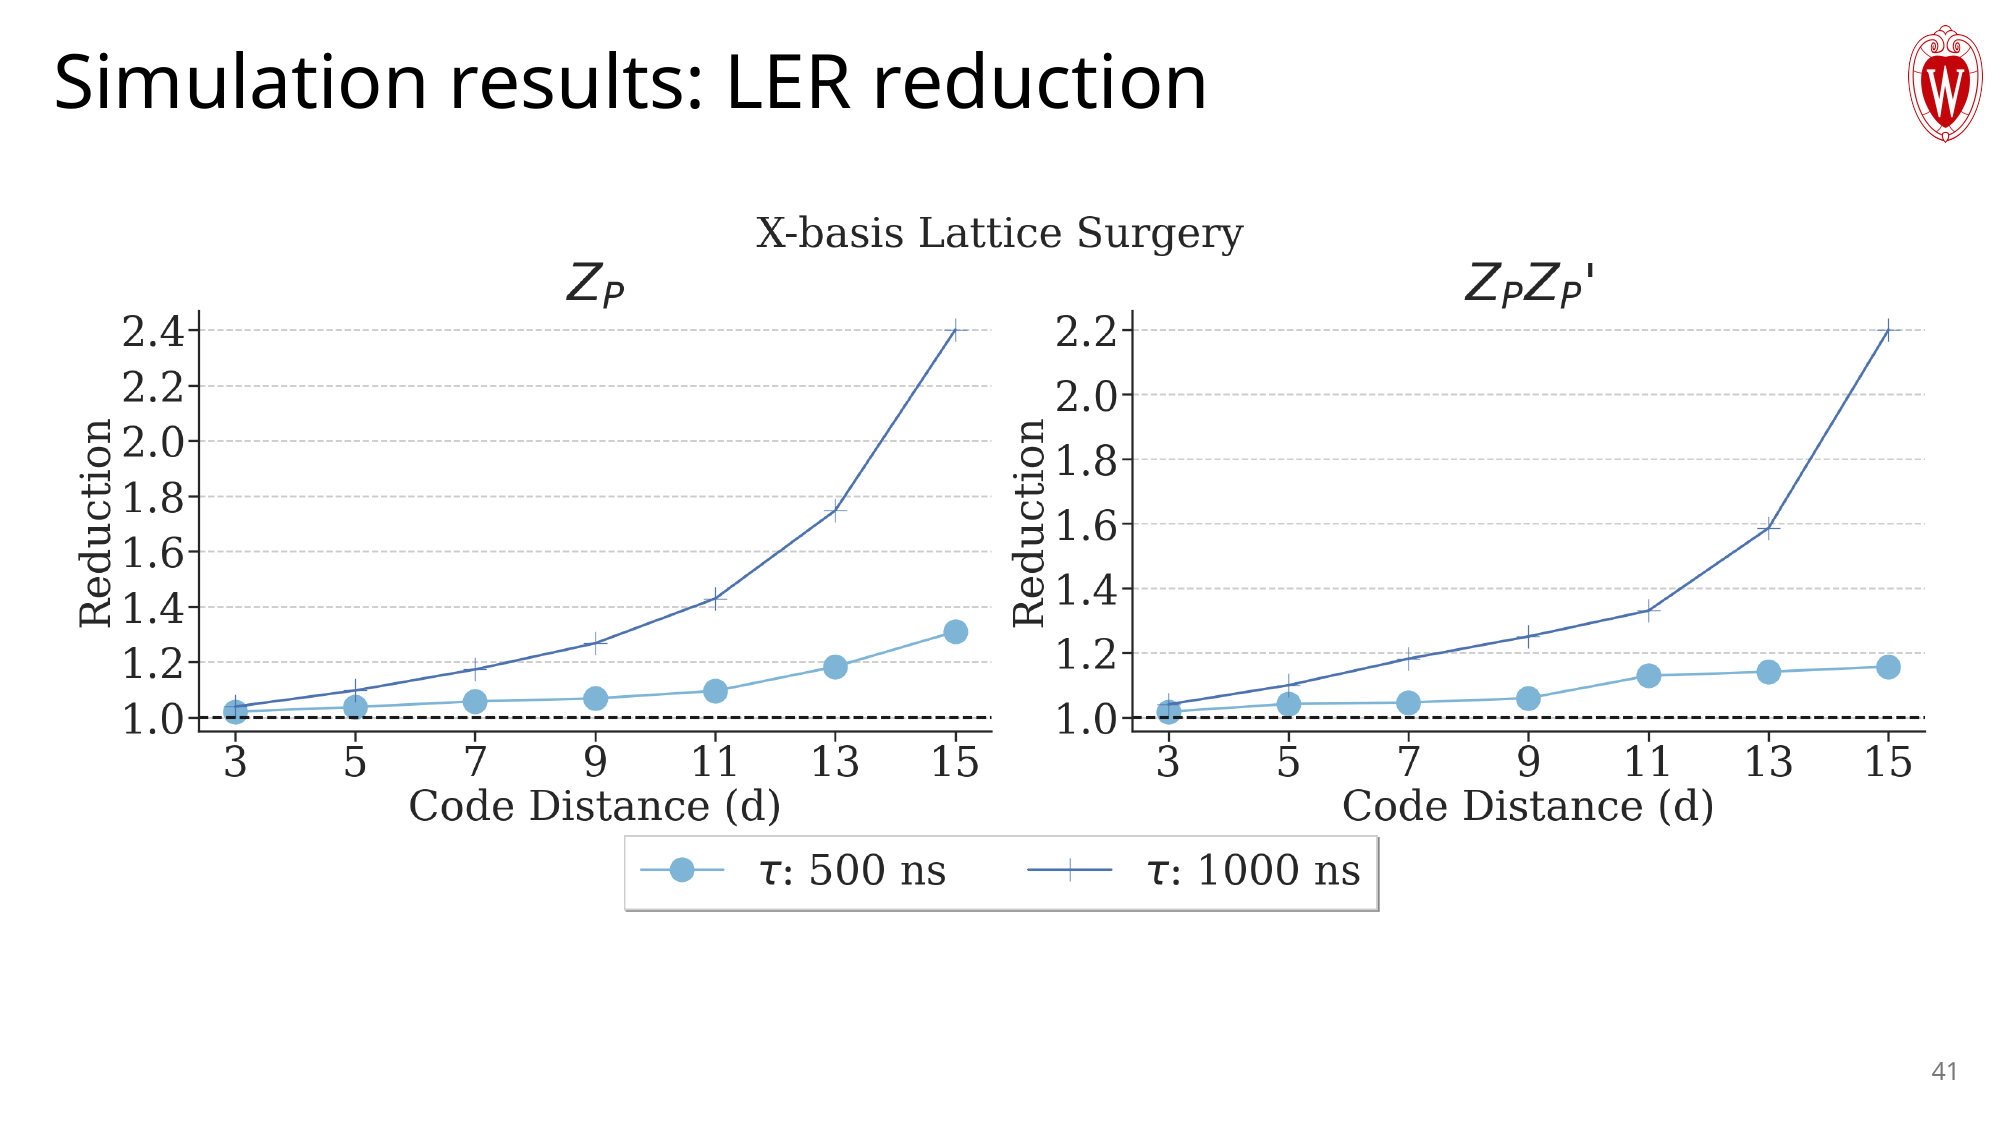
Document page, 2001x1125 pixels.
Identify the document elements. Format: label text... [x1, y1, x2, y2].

title Simulation results: LER reduction [38, 36, 1764, 133]
picture [1908, 25, 1983, 143]
picture [69, 209, 1931, 916]
slide_number 41 [1904, 1042, 1976, 1103]
